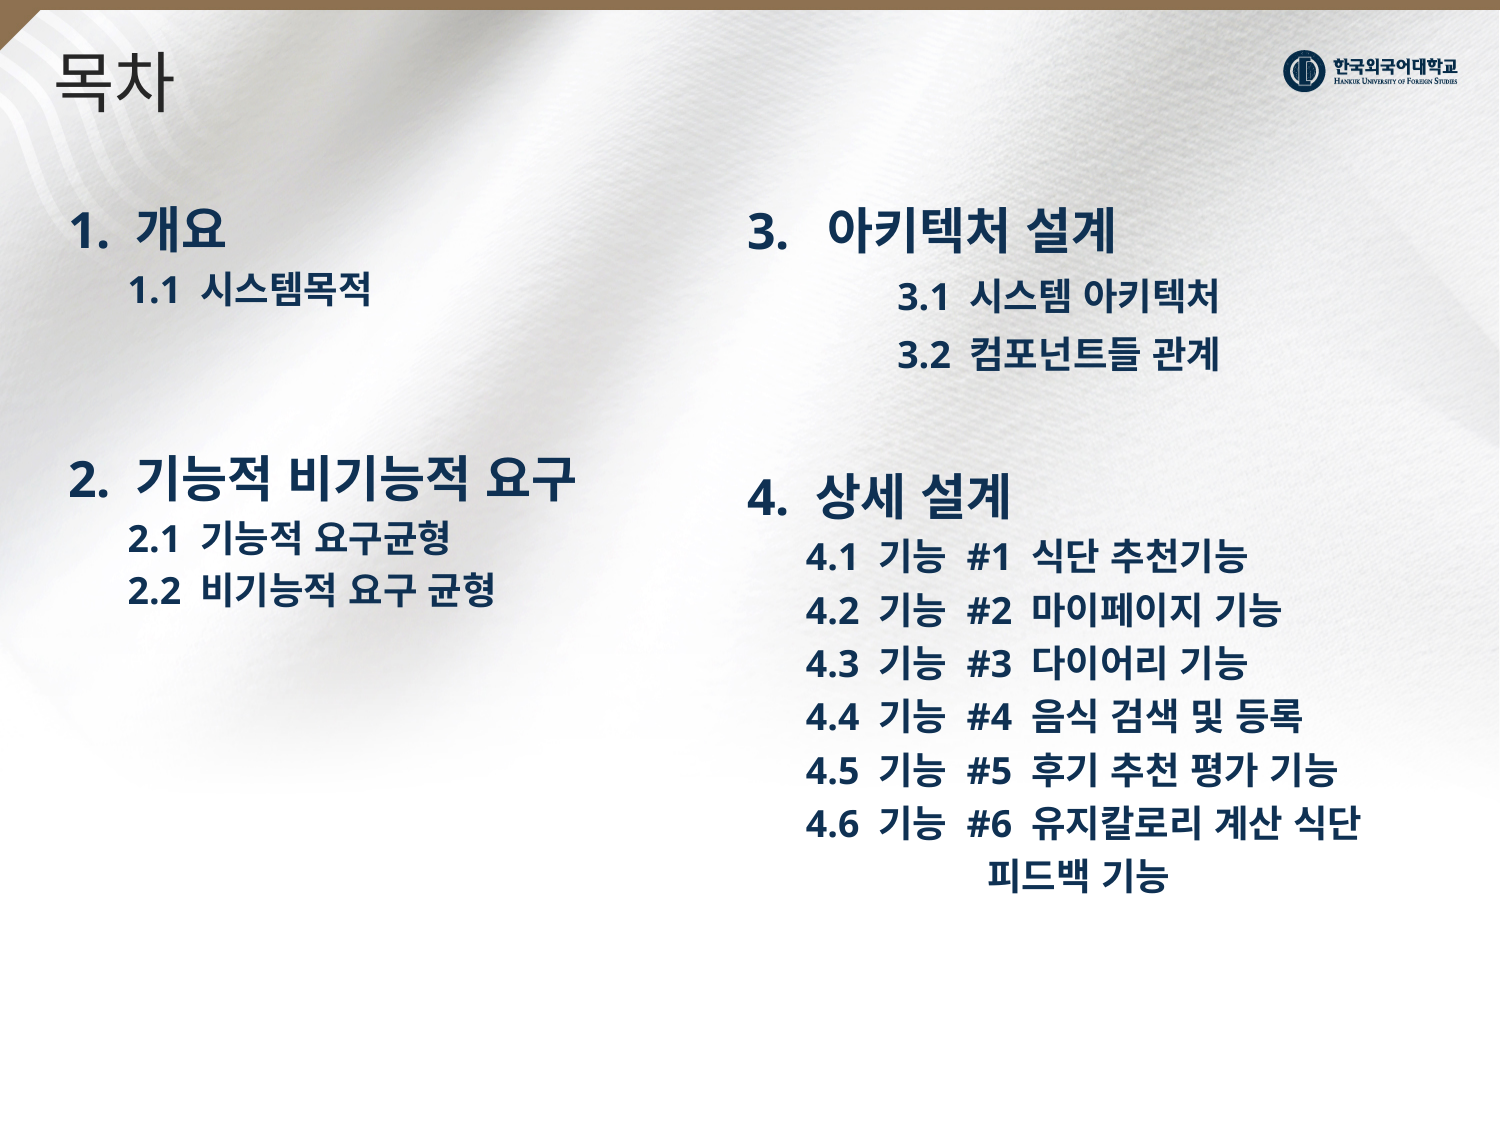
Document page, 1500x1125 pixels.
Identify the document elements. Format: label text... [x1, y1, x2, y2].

picture [0, 0, 1500, 1125]
title 목차 [0, 0, 1264, 136]
list 1. 개요 1.1 시스템목적 2. 기능적 비기능적 요구 2.1 기능적 요구균형 2.2 비기능적 요구 균형 [53, 184, 691, 1035]
text_box 3. 아키텍처 설계 3.1 시스템 아키텍처 3.2 컴포넌트들 관계 4. 상세 설계 4.1 기능 #1 식단 추천기능 4.2 기능 #2 마이페이지 기능 4.3 기능 #3 다이어리 기능 4.4 기능 #4 음식 검색 및 등록 4.5 기능 #5 후기 추천 평가 기능 4.6 기능 #6 유지칼로리 계산 식단 피드백 기능 [732, 186, 1447, 1037]
